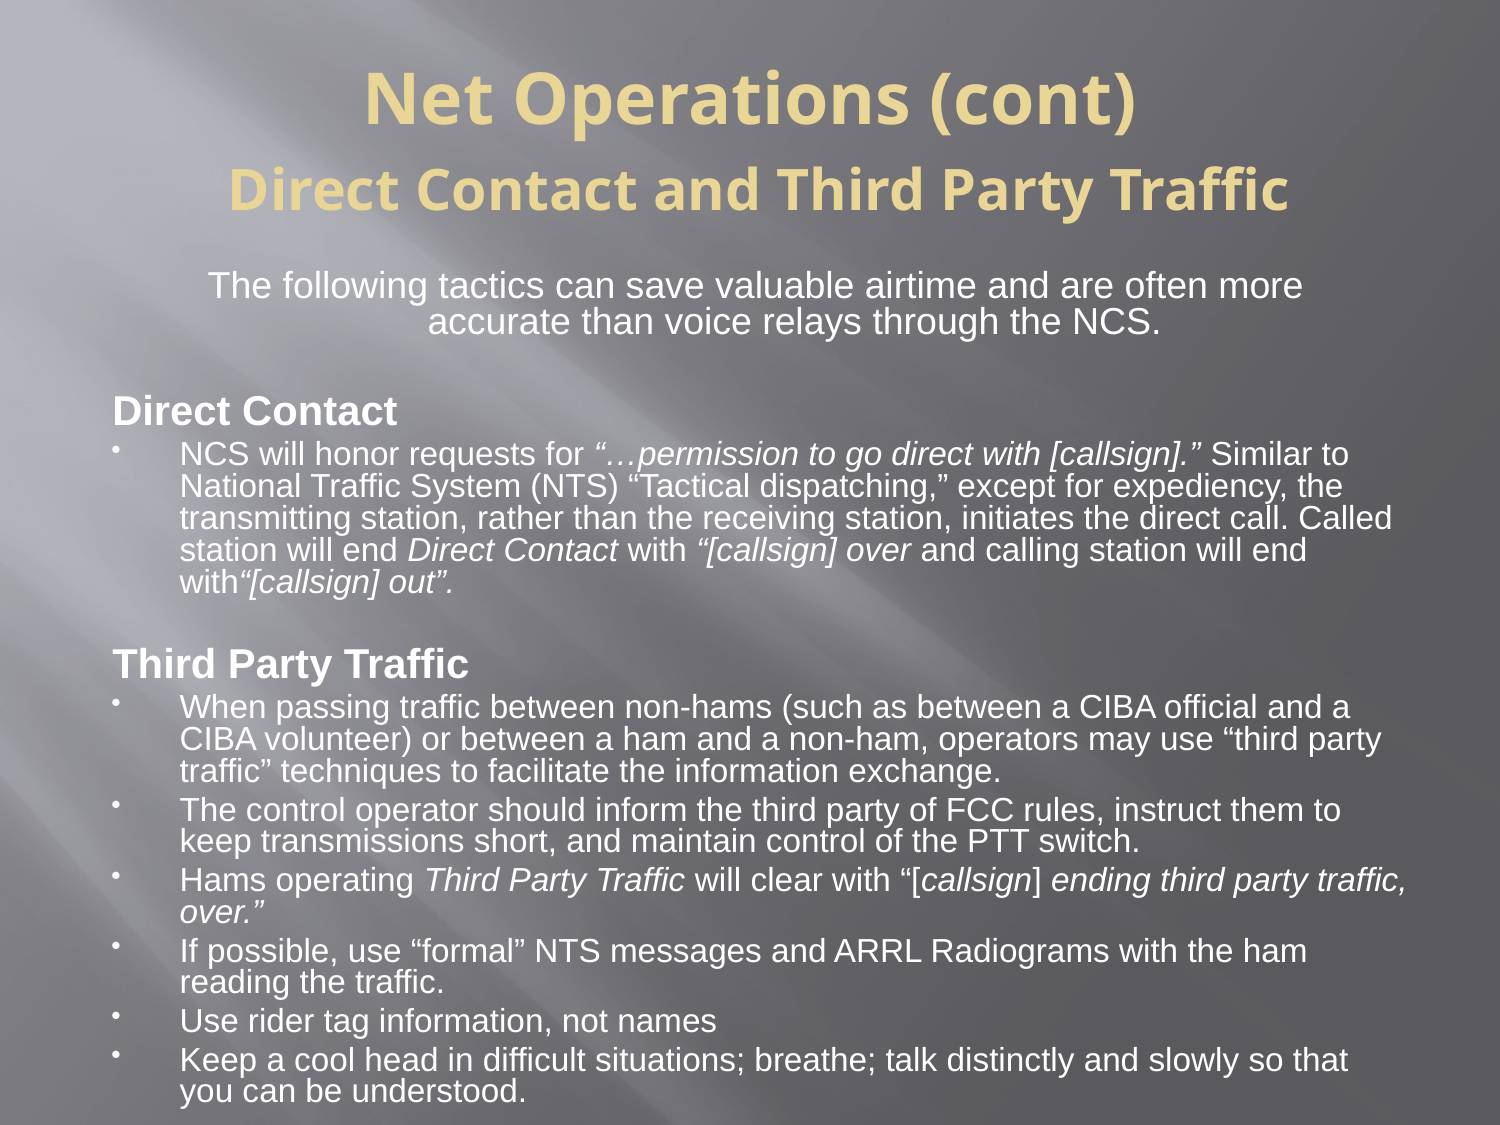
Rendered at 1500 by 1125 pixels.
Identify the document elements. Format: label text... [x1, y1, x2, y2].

text_box Net Operations (cont) Direct Contact and Third Party Traffic [74, 45, 1425, 233]
text_box The following tactics can save valuable airtime and are often more accurate than voice relays through the NCS. Direct Contact NCS will honor requests for “…permission to go direct with [callsign].” Similar to National Traffic System (NTS) “Tactical dispatching,” except for expediency, the transmitting station, rather than the receiving station, initiates the direct call. Called station will end Direct Contact with “[callsign] over and calling station will end with“[callsign] out”. Third Party Traffic When passing traffic between non-hams (such as between a CIBA official and a CIBA volunteer) or between a ham and a non-ham, operators may use “third party traffic” techniques to facilitate the information exchange. The control operator should inform the third party of FCC rules, instruct them to keep transmissions short, and maintain control of the PTT switch. Hams operating Third Party Traffic will clear with “[callsign] ending third party traffic, over.” If possible, use “formal” NTS messages and ARRL Radiograms with the ham reading the traffic. Use rider tag information, not names Keep a cool head in difficult situations; breathe; talk distinctly and slowly so that you can be understood. [74, 262, 1425, 1035]
picture [0, 0, 1500, 1125]
